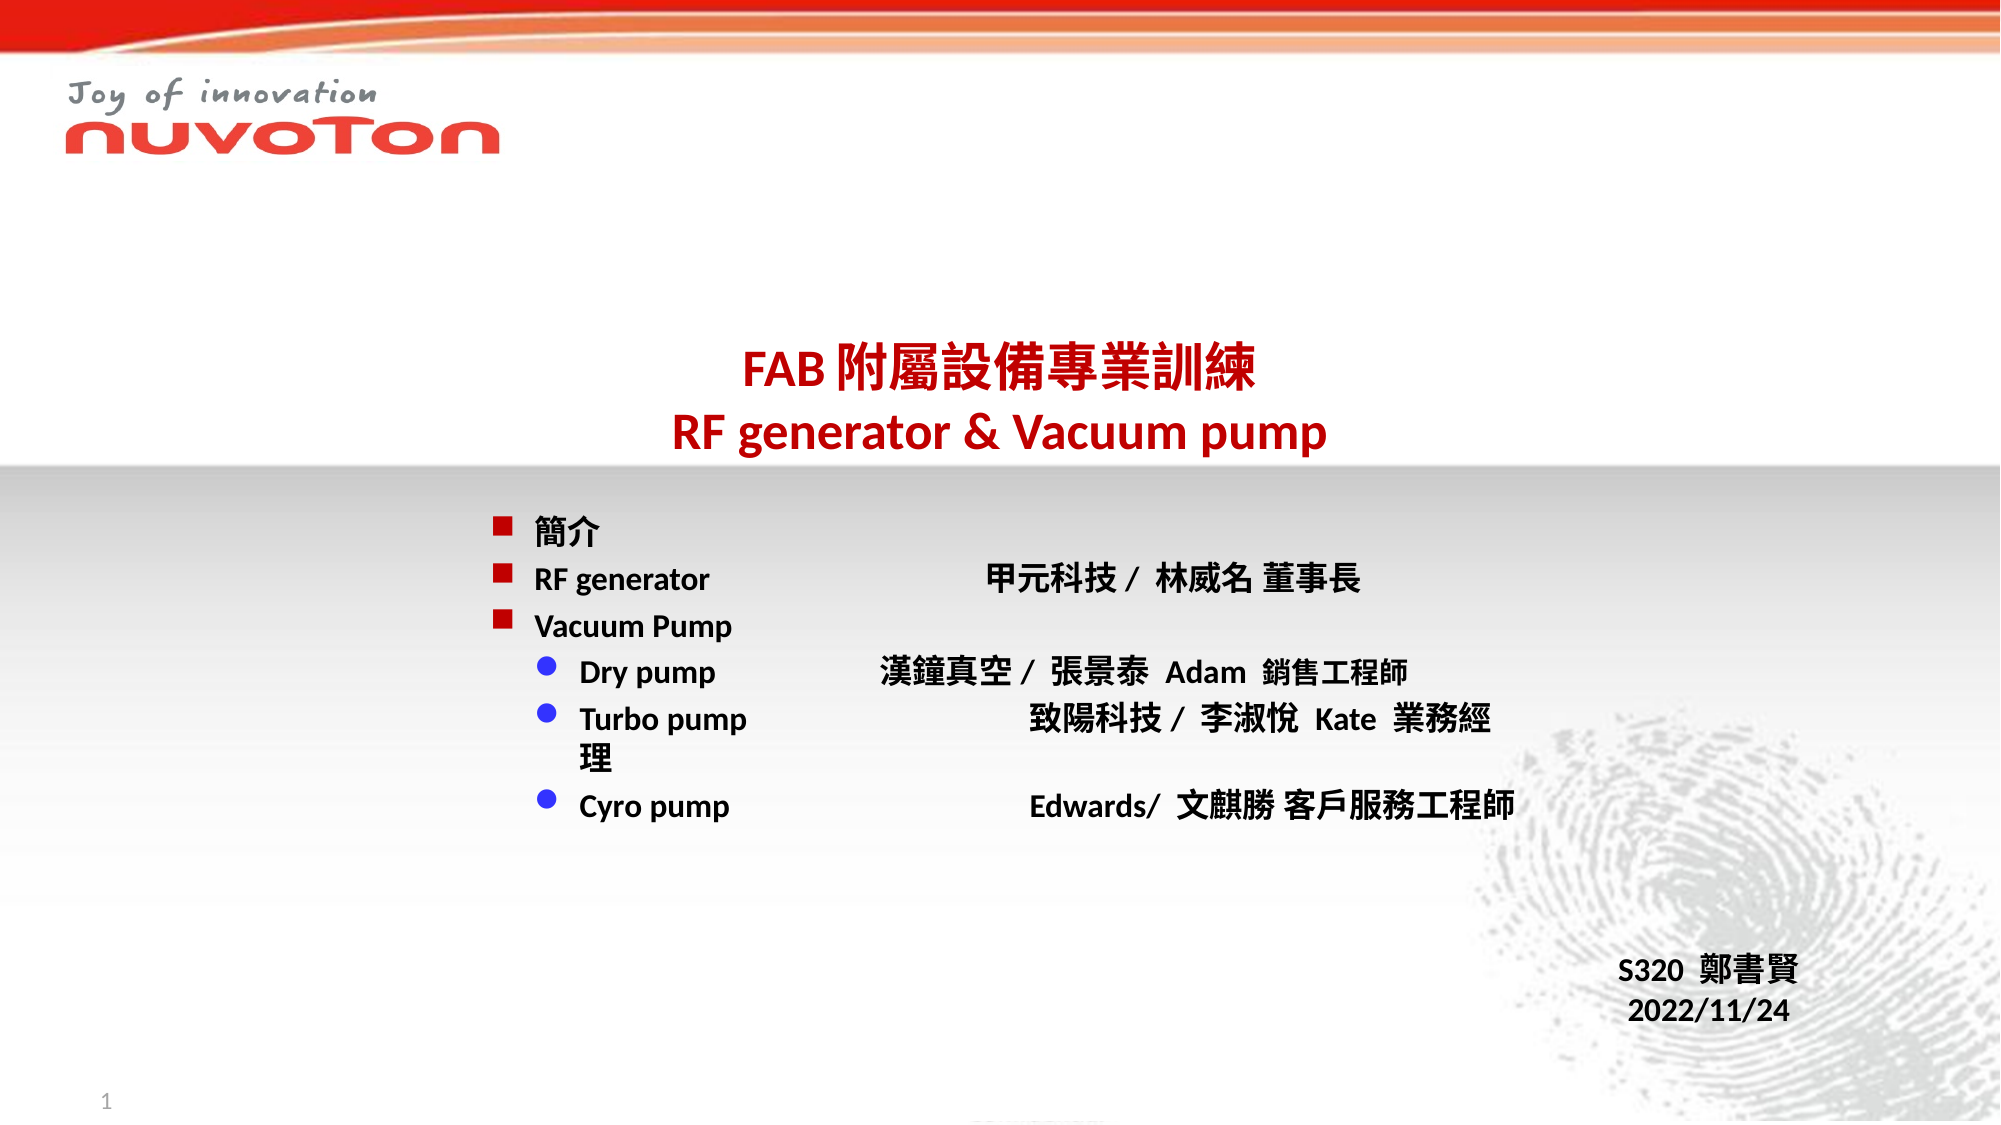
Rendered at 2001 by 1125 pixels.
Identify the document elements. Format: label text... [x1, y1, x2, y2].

picture [0, 0, 2001, 1125]
title FAB附屬設備專業訓練 RF generator & Vacuum pump [150, 326, 1850, 468]
list S320 鄭書賢 2022/11/24 [1519, 940, 1898, 1012]
slide_number 1 [0, 1069, 213, 1125]
list 簡介 RF generator 甲元科技/ 林威名 董事長 Vacuum Pump Dry pump 漢鐘真空/ 張景泰 Adam 銷售工程師 Turbo pump 致陽科技/ 李淑悅 Kate 業務經理 Cyro pump Edwards/ 文麒勝 客戶服務工程師 [475, 503, 1536, 800]
